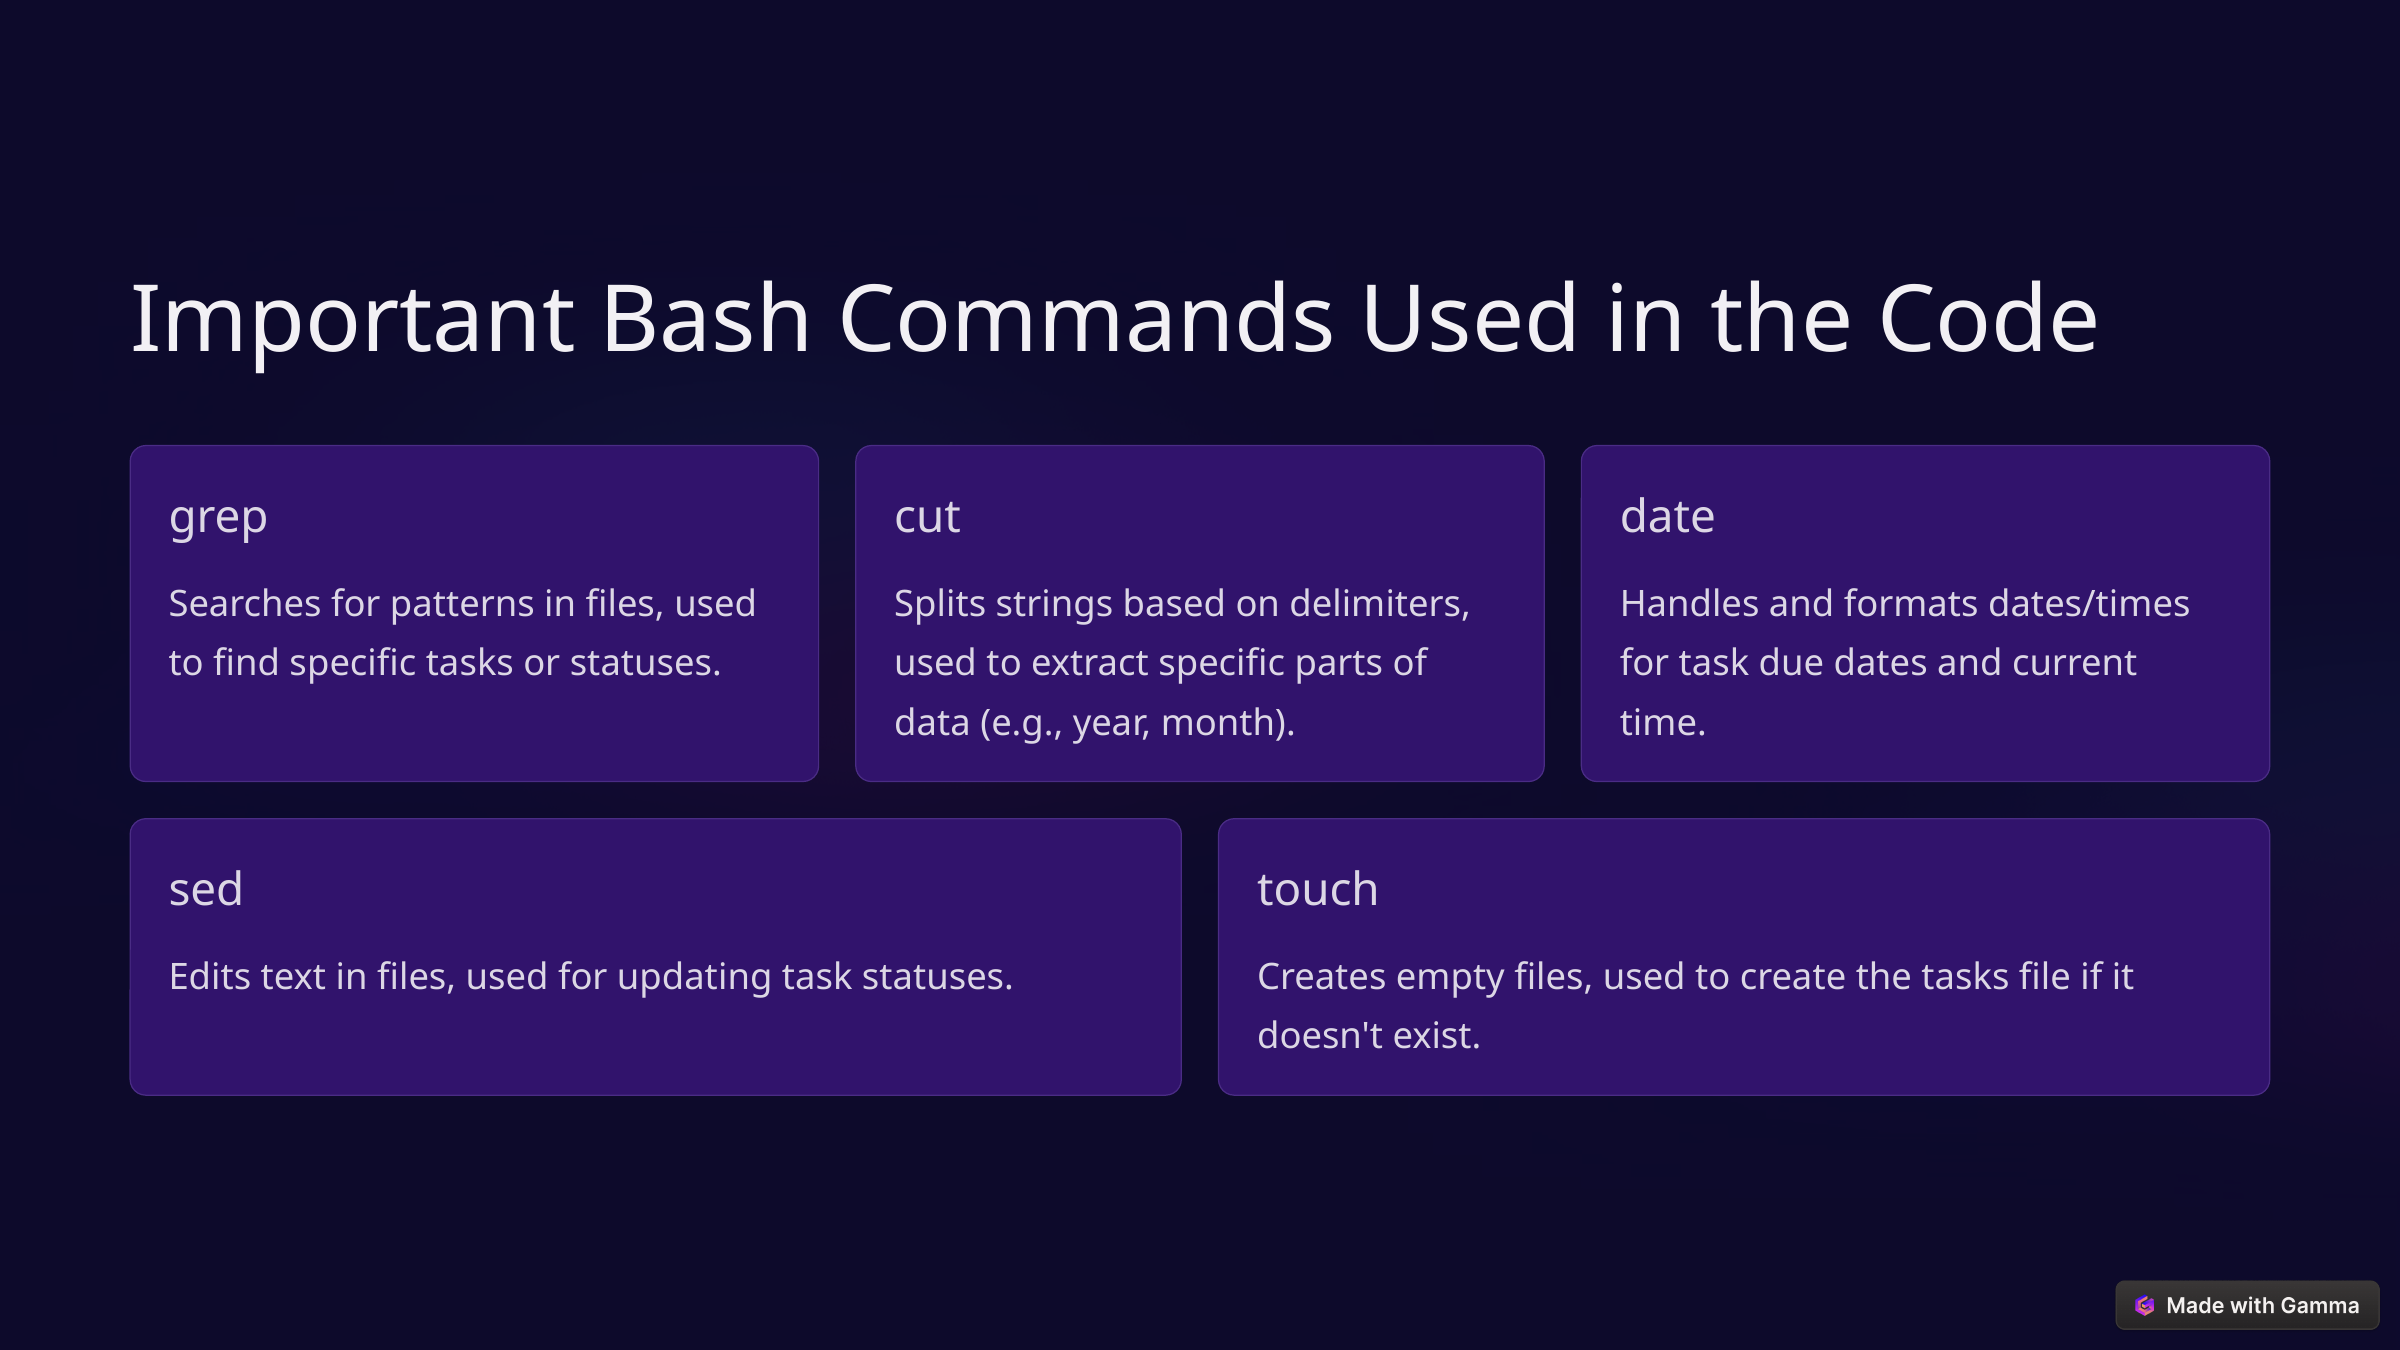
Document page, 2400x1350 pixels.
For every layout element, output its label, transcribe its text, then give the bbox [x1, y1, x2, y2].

text_box touch [1256, 857, 1723, 916]
text_box grep [168, 483, 634, 543]
picture [2106, 1271, 2389, 1339]
text_box sed [168, 857, 634, 916]
text_box [855, 445, 1545, 782]
text_box Searches for patterns in files, used to find specific tasks or statuses. [168, 564, 781, 684]
text_box date [1619, 483, 2085, 543]
text_box cut [894, 483, 1360, 543]
text_box [1218, 818, 2270, 1096]
text_box Creates empty files, used to create the tasks file if it doesn't exist. [1256, 937, 2232, 1057]
text_box Edits text in files, used for updating task statuses. [168, 937, 1143, 998]
text_box Splits strings based on delimiters, used to extract specific parts of data (e.g., year, month). [894, 564, 1506, 743]
text_box Important Bash Commands Used in the Code [130, 254, 2258, 372]
text_box [130, 818, 1182, 1096]
text_box [1581, 445, 2270, 782]
text_box Handles and formats dates/times for task due dates and current time. [1619, 564, 2232, 684]
text_box [130, 445, 819, 782]
